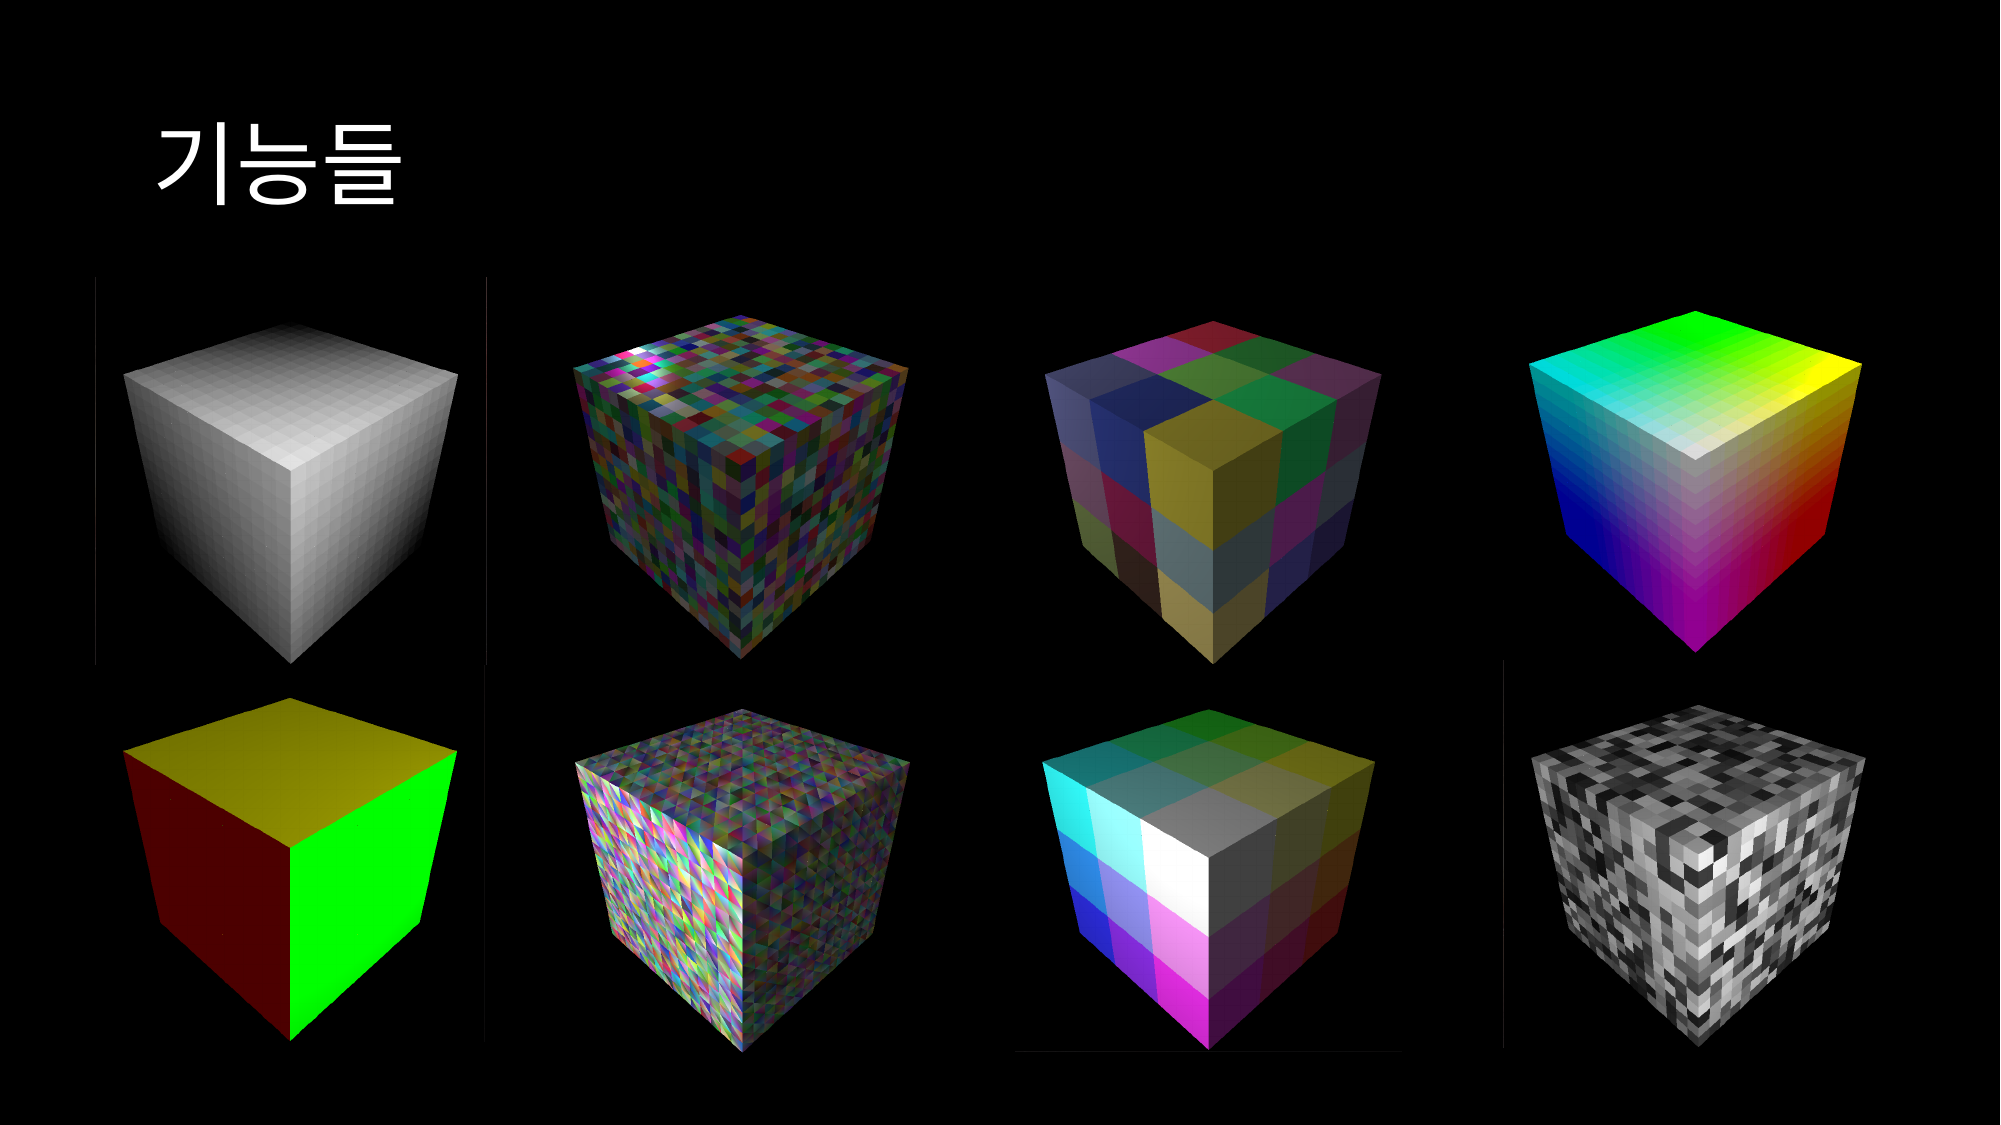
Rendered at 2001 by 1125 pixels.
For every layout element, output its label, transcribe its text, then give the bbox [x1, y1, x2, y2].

picture [547, 664, 937, 1053]
picture [1015, 277, 1408, 1052]
picture [94, 277, 487, 1042]
title 기능들 [137, 59, 1863, 278]
picture [546, 270, 936, 661]
picture [1503, 660, 1893, 1048]
picture [1501, 266, 1889, 654]
